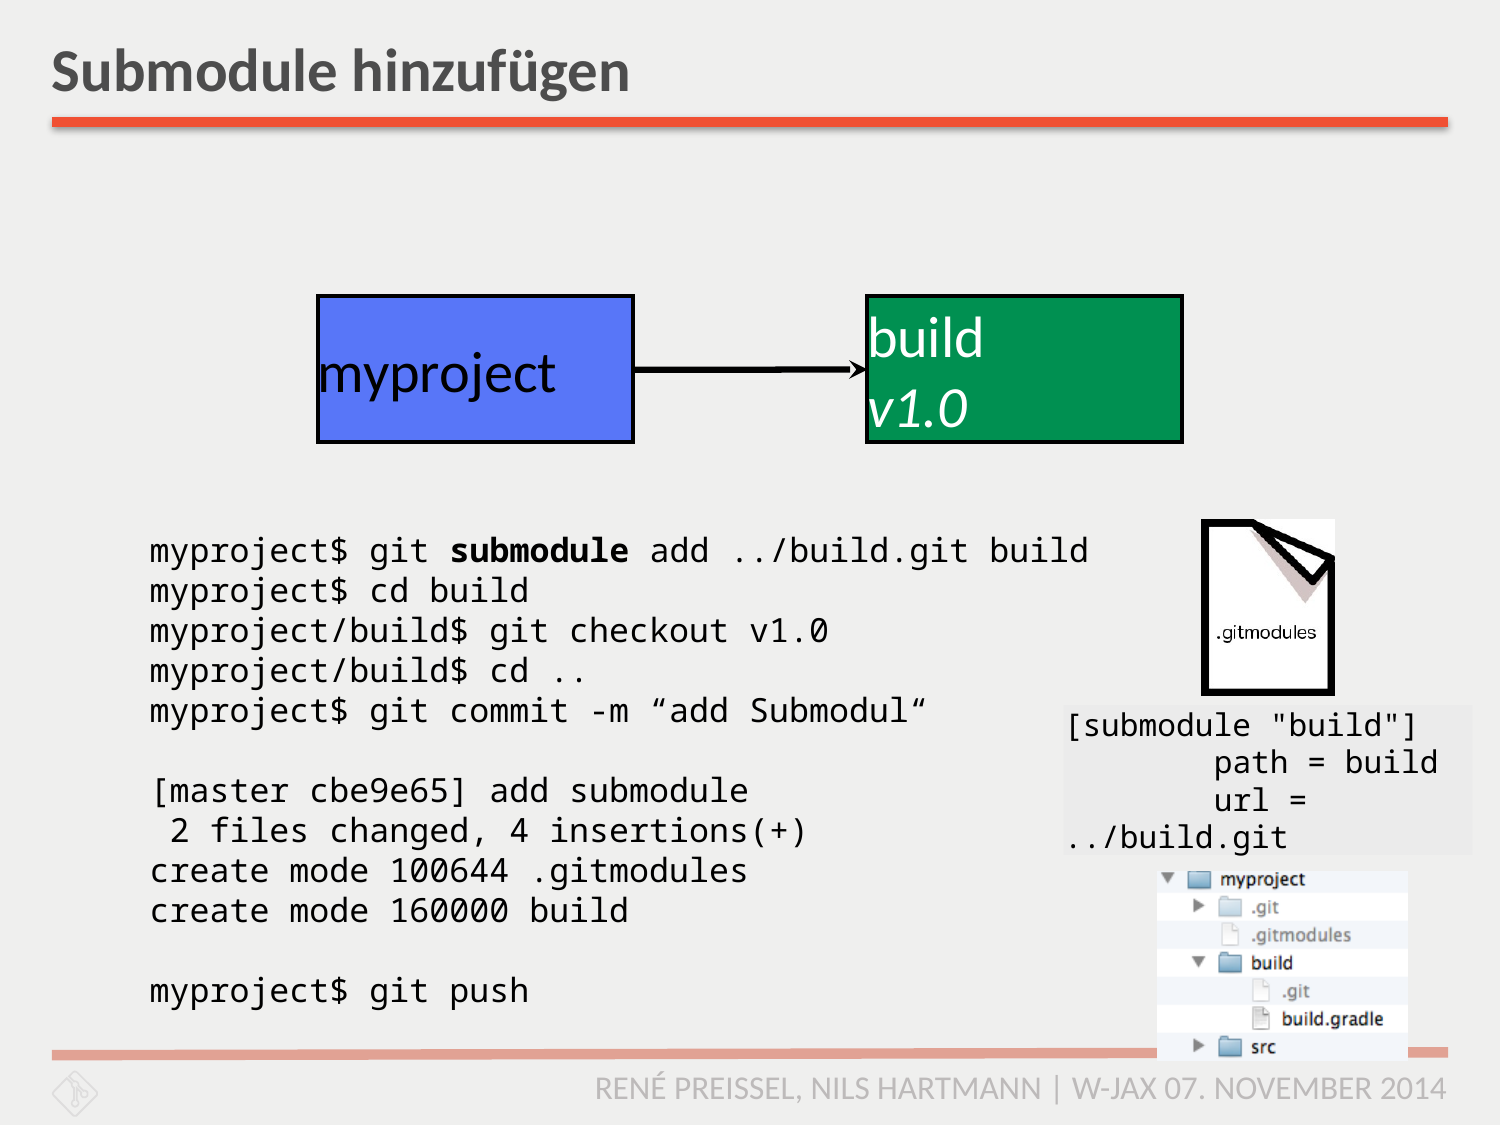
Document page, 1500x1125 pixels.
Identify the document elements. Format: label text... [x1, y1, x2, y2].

text_box [submodule "build"] path = build url = ../build.git [1063, 705, 1473, 855]
picture [1201, 519, 1335, 696]
title Submodule hinzufügen [51, 30, 1449, 104]
picture [1156, 871, 1408, 1061]
text_box myproject$ git submodule add ../build.git build myproject$ cd build myproject/build$ git checkout v1.0 myproject/build$ cd .. myproject$ git commit -m “add Submodul“ [master cbe9e65] add submodule 2 files changed, 4 insertions(+) create mode 100644 .gitmodules create mode 160000 build myproject$ git push [68, 523, 1349, 1015]
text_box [317, 295, 1183, 443]
